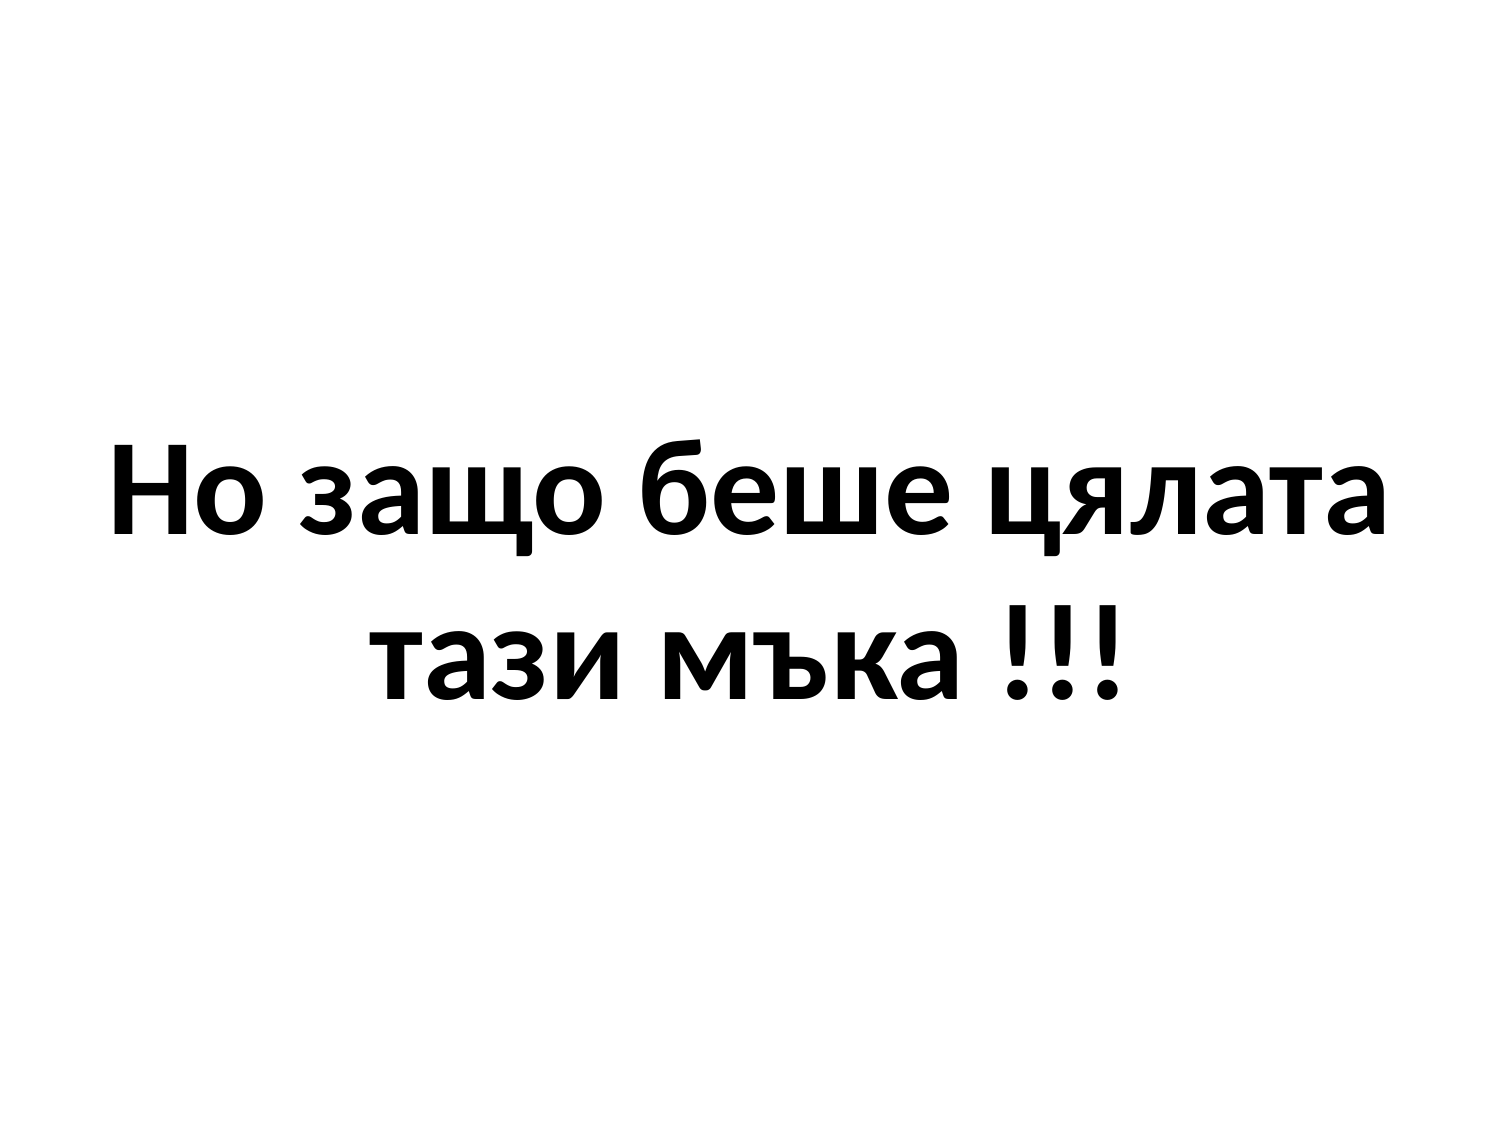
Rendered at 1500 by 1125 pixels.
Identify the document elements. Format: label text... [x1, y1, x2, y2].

title Но защо беше цялата тази мъка !!! [0, 0, 1500, 1125]
